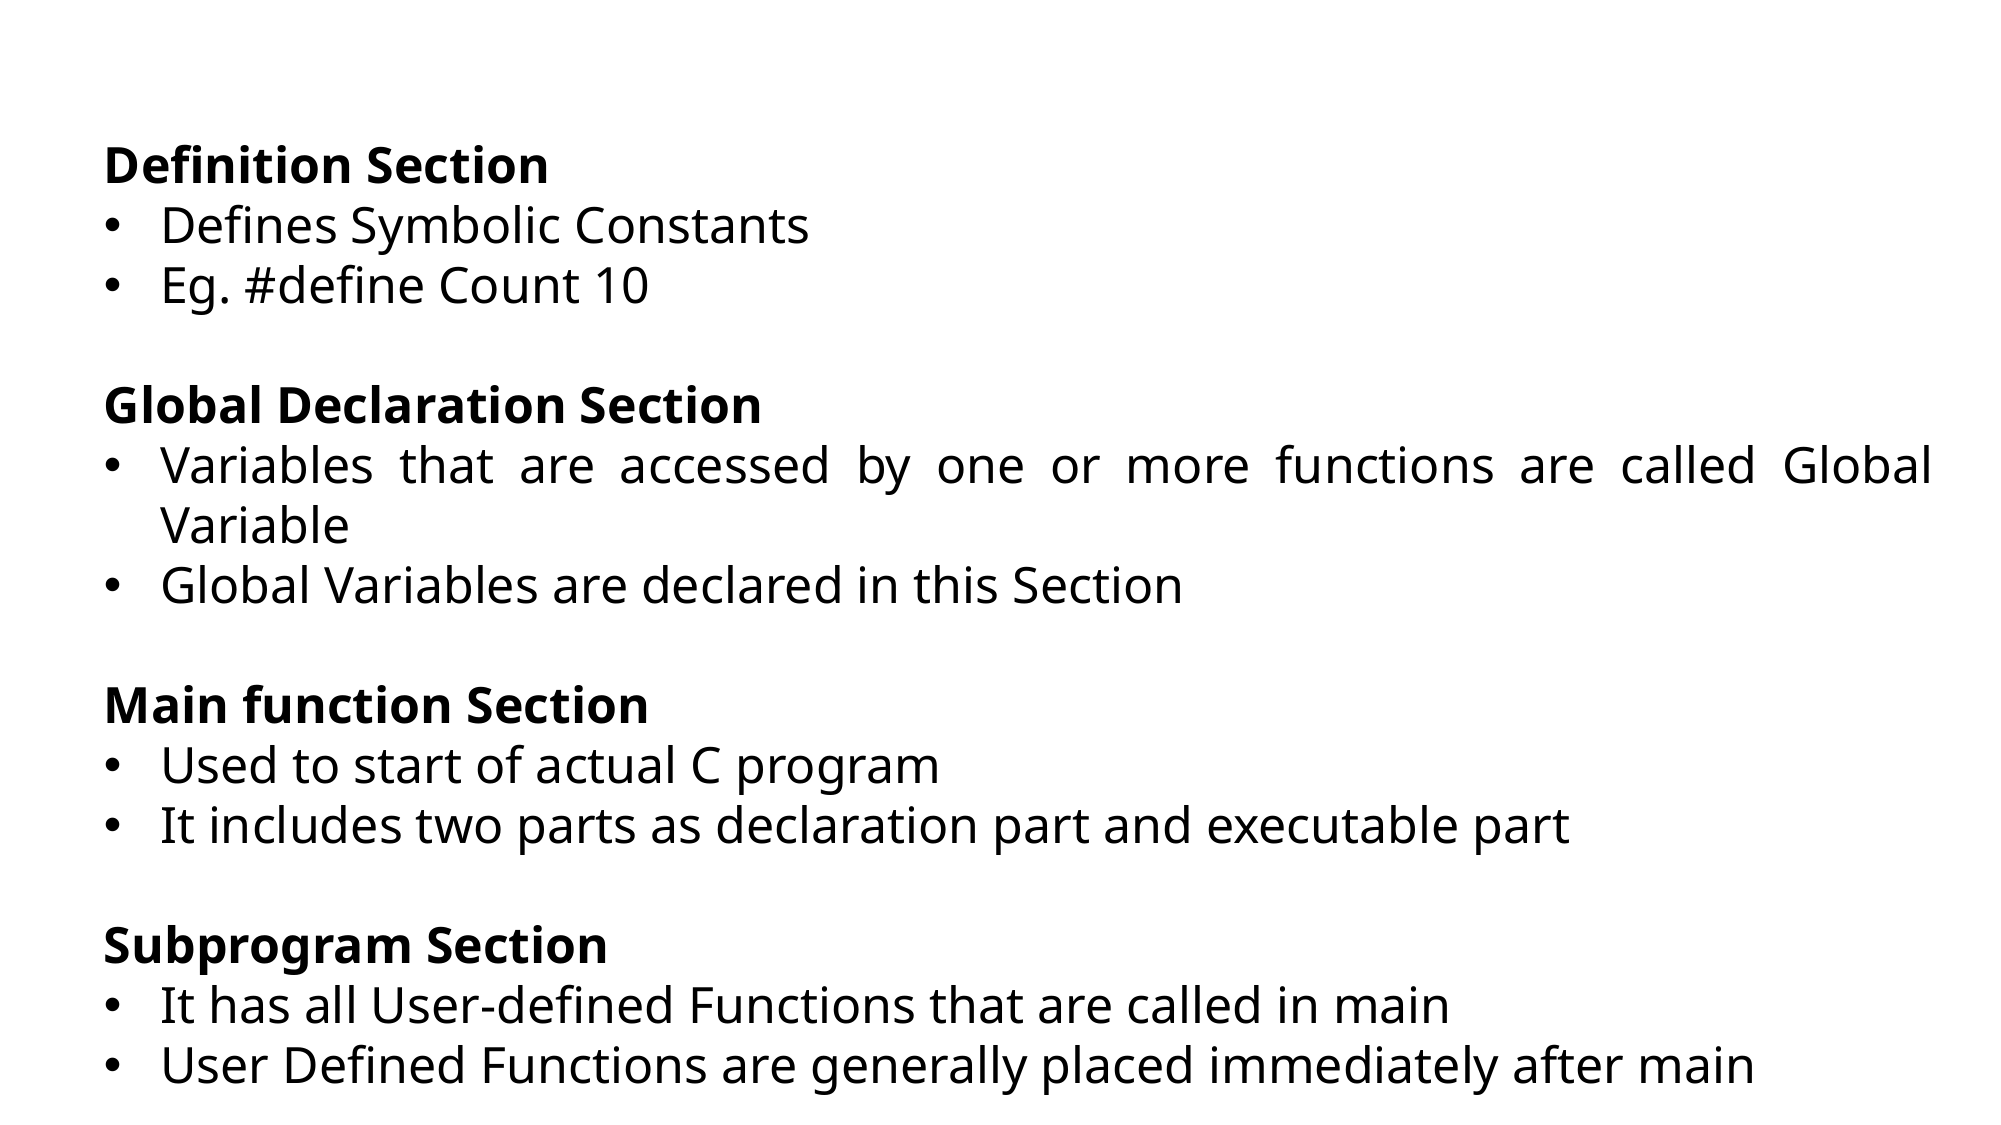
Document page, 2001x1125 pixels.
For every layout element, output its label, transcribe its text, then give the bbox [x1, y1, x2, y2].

text_box Definition Section Defines Symbolic Constants Eg. #define Count 10 Global Declaration Section Variables that are accessed by one or more functions are called Global Variable Global Variables are declared in this Section Main function Section Used to start of actual C program It includes two parts as declaration part and executable part Subprogram Section It has all User-defined Functions that are called in main User Defined Functions are generally placed immediately after main [88, 126, 1950, 1125]
